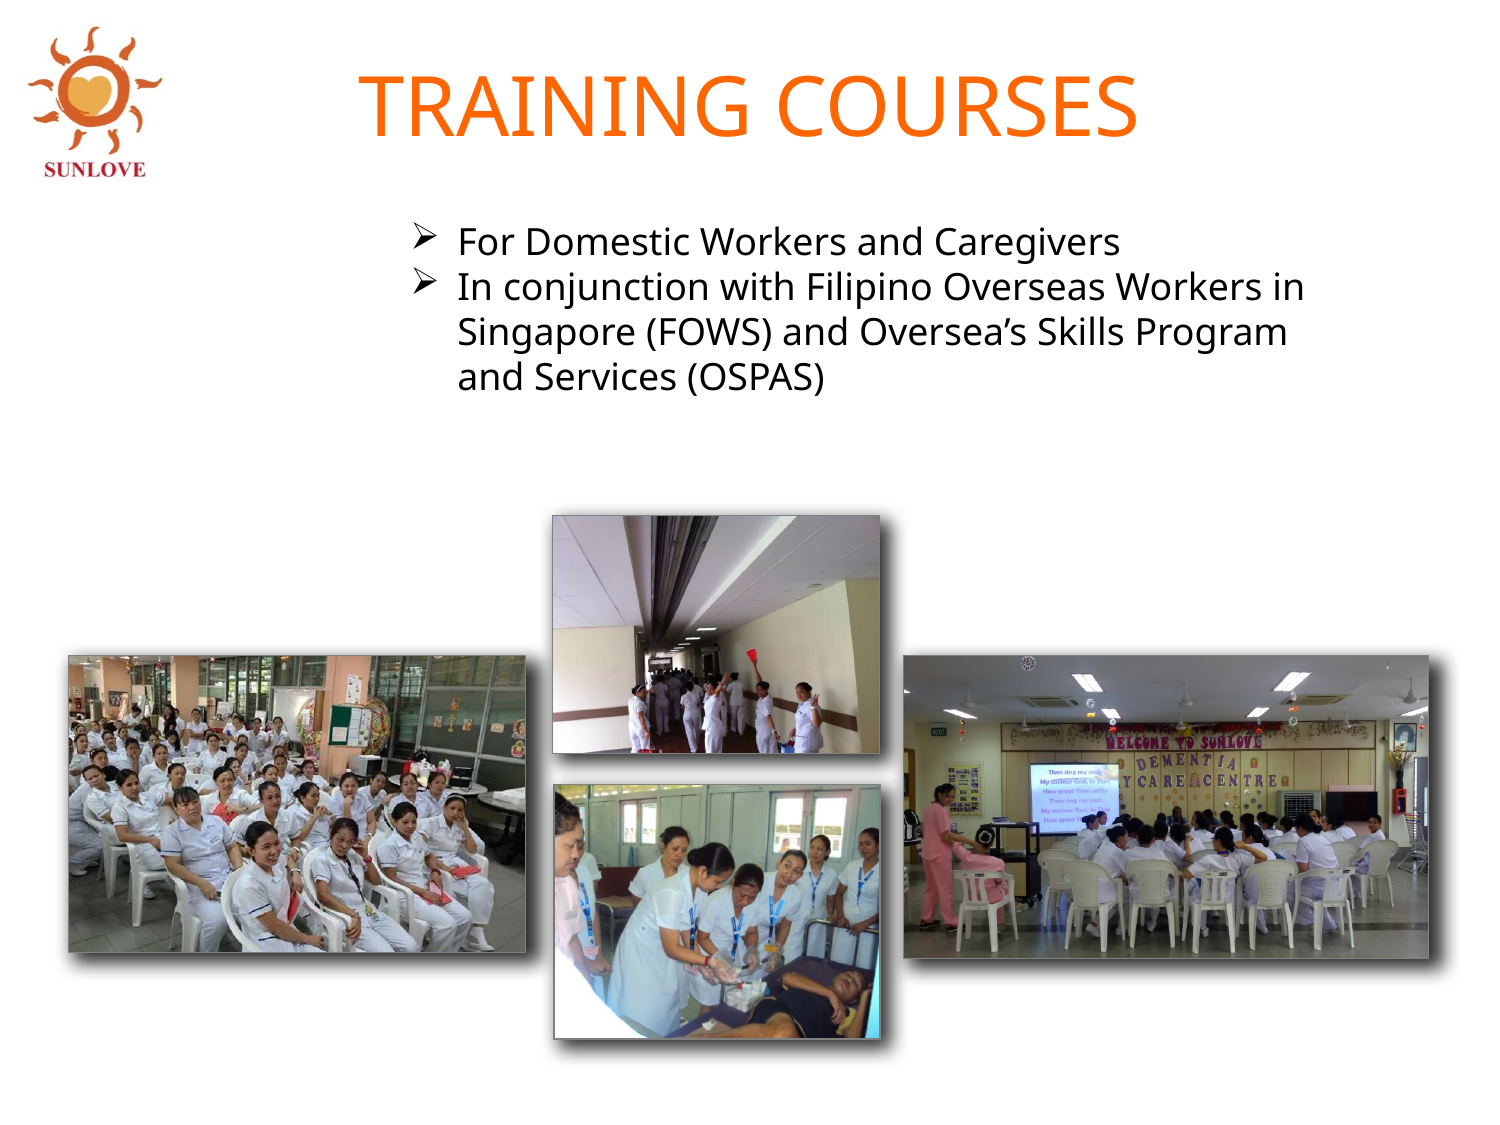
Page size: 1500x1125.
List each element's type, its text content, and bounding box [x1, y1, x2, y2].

picture [552, 515, 880, 754]
picture [67, 655, 527, 953]
title TRAINING COURSES [79, 9, 1443, 197]
picture [554, 784, 880, 1039]
text_box For Domestic Workers and Caregivers In conjunction with Filipino Overseas Workers in Singapore (FOWS) and Oversea’s Skills Program and Services (OSPAS) [395, 210, 1353, 406]
picture [20, 18, 170, 185]
picture [903, 655, 1429, 959]
